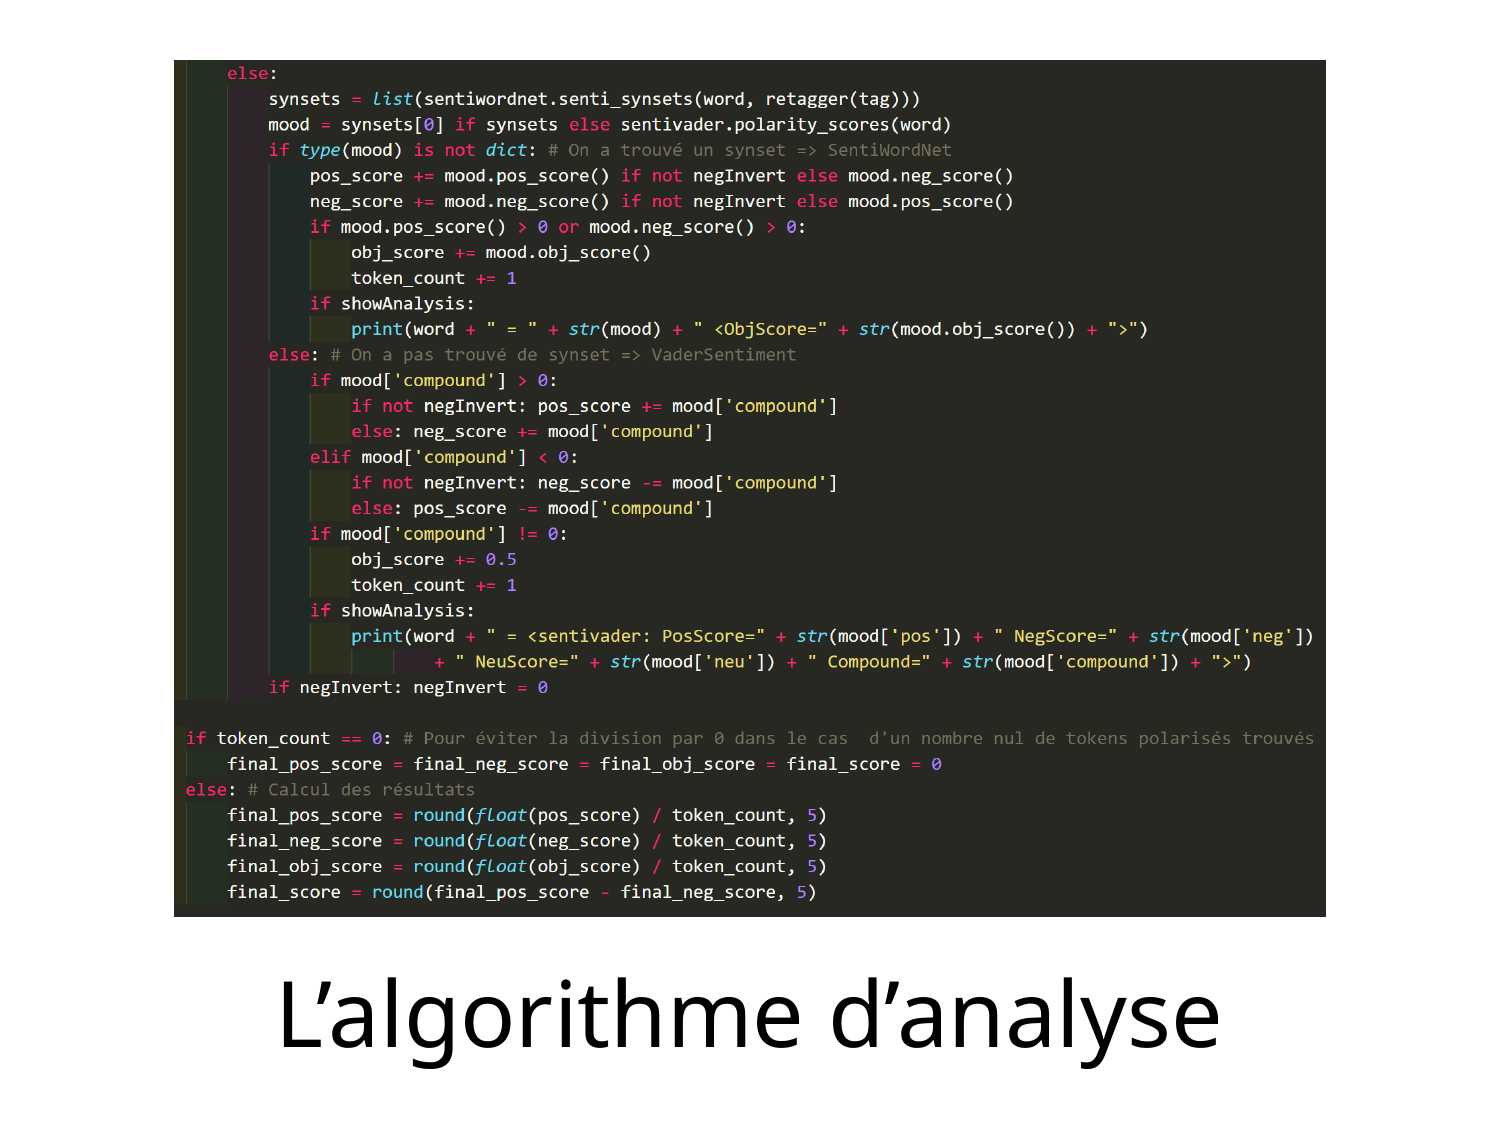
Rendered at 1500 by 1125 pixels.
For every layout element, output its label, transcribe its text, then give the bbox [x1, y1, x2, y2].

picture [173, 60, 1327, 917]
title L’algorithme d’analyse [75, 916, 1425, 1105]
